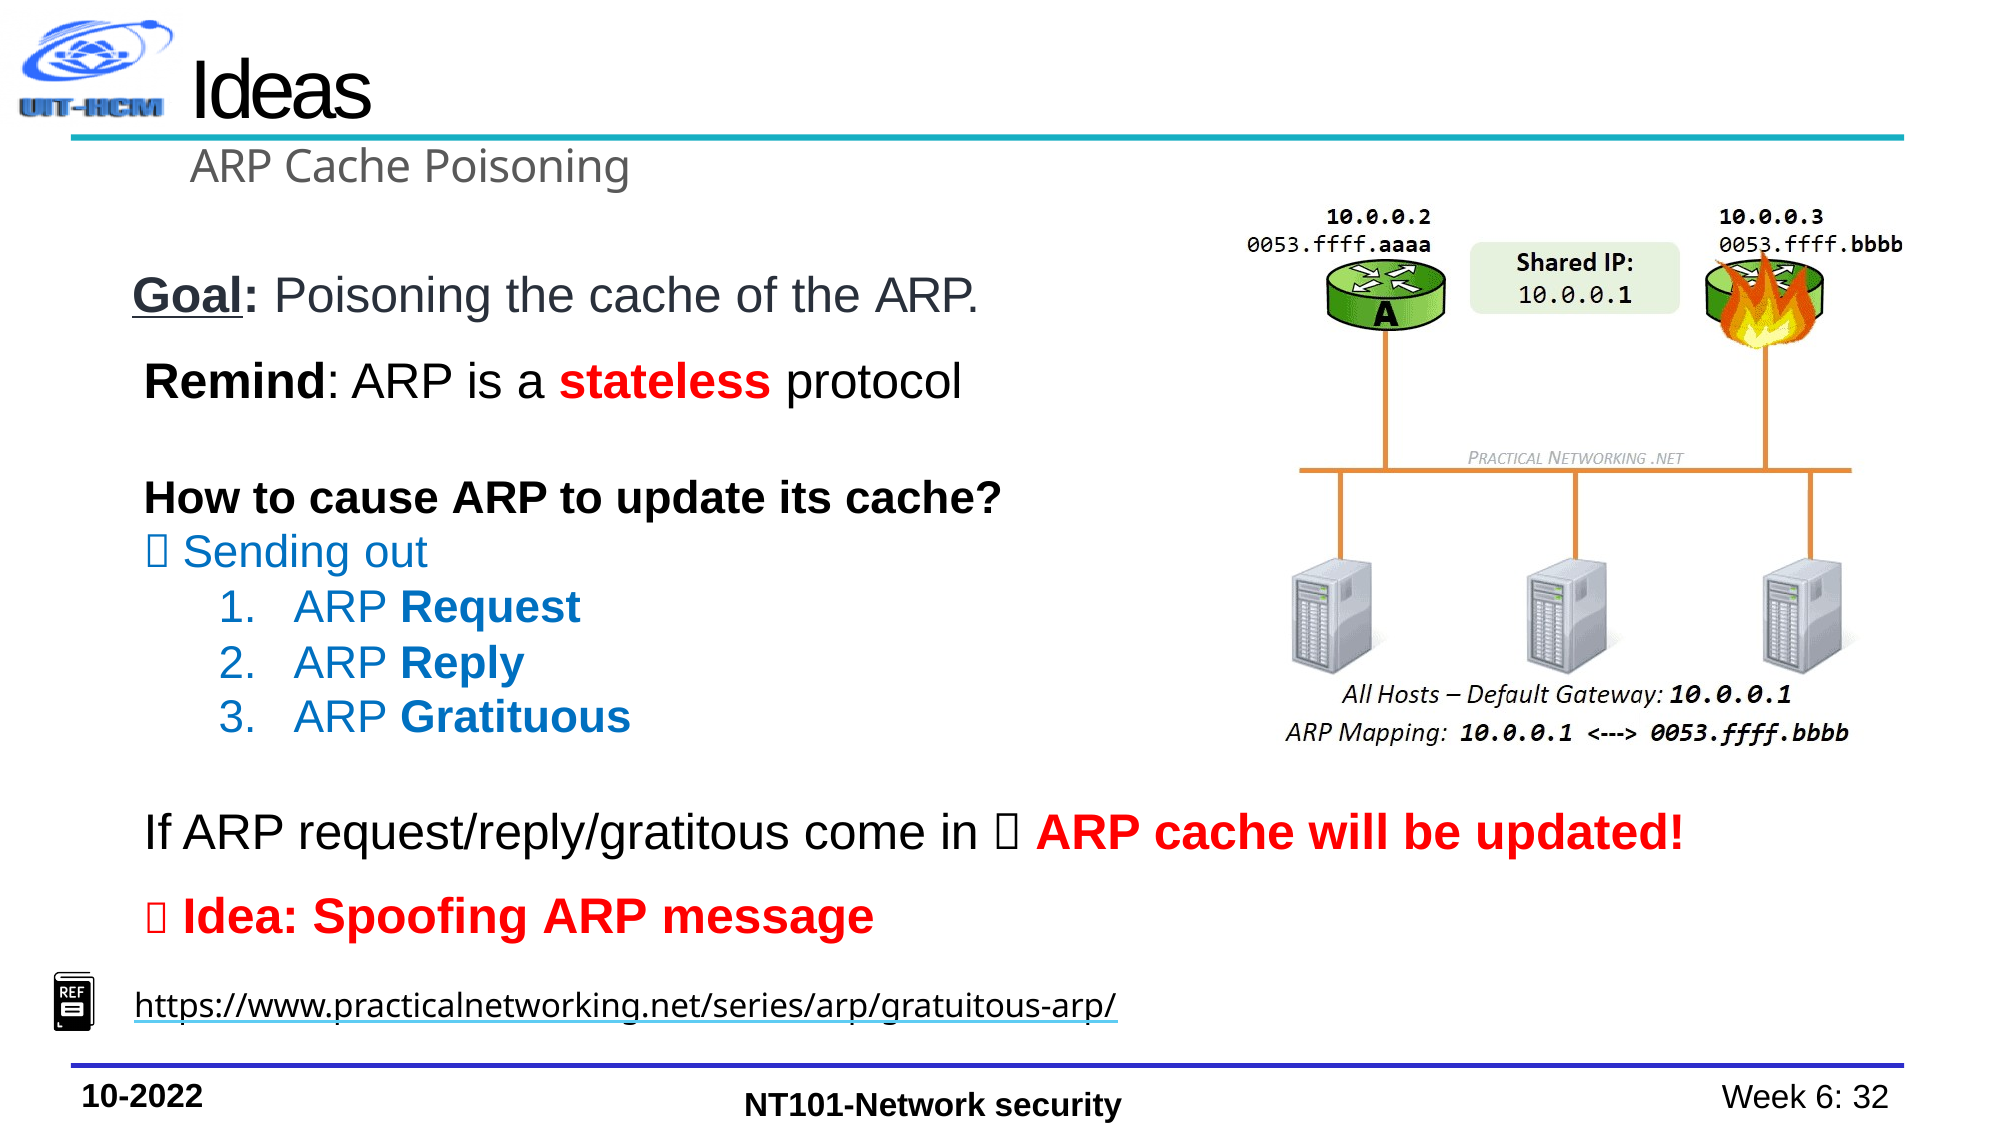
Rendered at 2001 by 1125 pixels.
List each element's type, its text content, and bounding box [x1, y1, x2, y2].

text_box [51, 969, 98, 1035]
text_box [1244, 204, 1903, 748]
title Ideas ARP Cache Poisoning [187, 17, 633, 208]
text_box https://www.practicalnetworking.net/series/arp/gratuitous-arp/ [132, 982, 1288, 1030]
text_box Goal: Poisoning the cache of the ARP. Remind: ARP is a stateless protocol How to cause ARP to update its cache?  Sending out ARP Request ARP Reply ARP Gratituous If ARP request/reply/gratitous come in  ARP cache will be updated!  Idea: Spoofing ARP message [130, 234, 1717, 949]
picture [0, 8, 193, 127]
